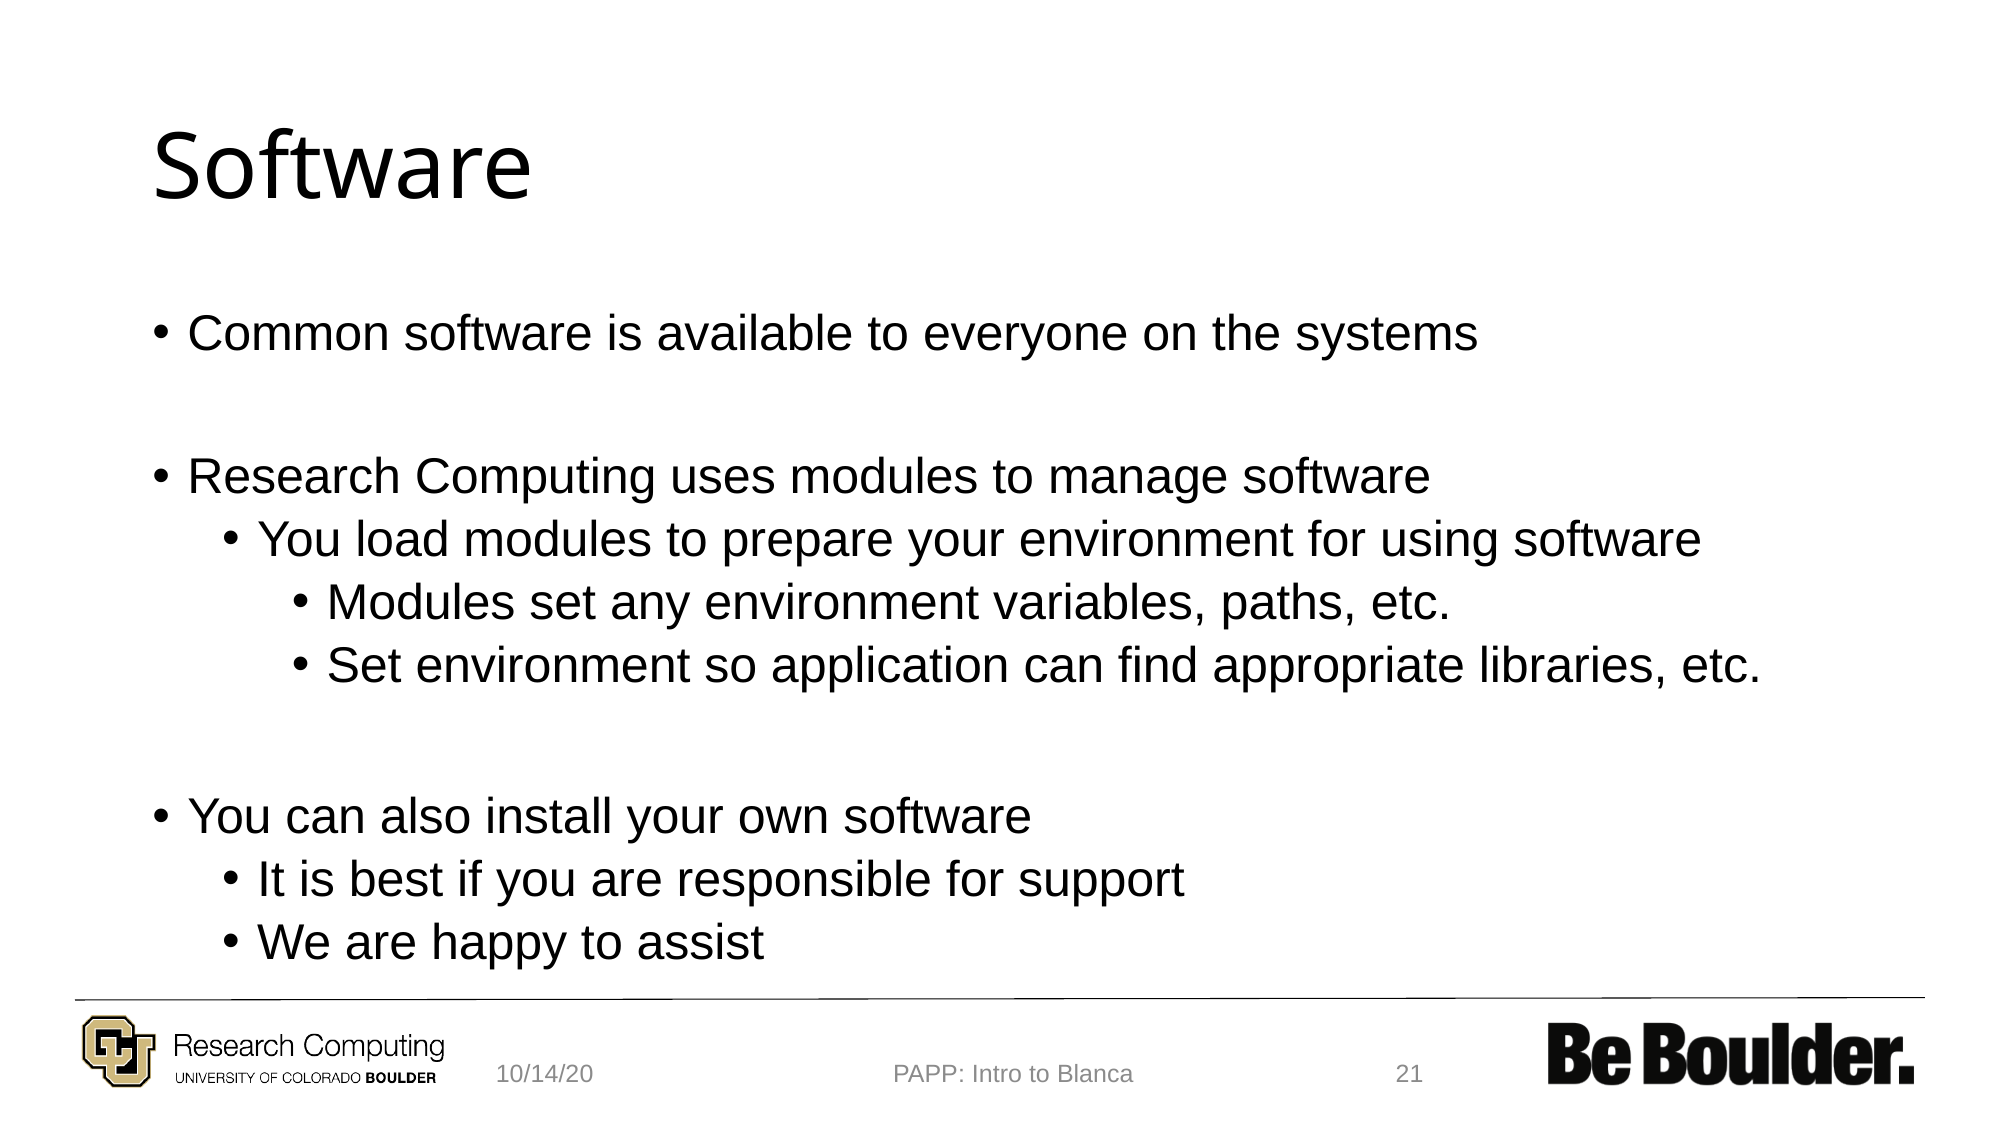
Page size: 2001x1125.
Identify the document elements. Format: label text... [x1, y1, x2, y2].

picture [81, 1015, 444, 1088]
list Common software is available to everyone on the systems Research Computing uses modules to manage software You load modules to prepare your environment for using software Modules set any environment variables, paths, etc. Set environment so application can find appropriate libraries, etc. You can also install your own software It is best if you are responsible for support We are happy to assist [137, 299, 1863, 983]
slide_number 21 [1380, 1042, 1525, 1103]
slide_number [480, 1042, 615, 1103]
footer PAPP: Intro to Blanca [676, 1042, 1352, 1103]
picture [1524, 1015, 1938, 1088]
title Software [137, 59, 1863, 278]
